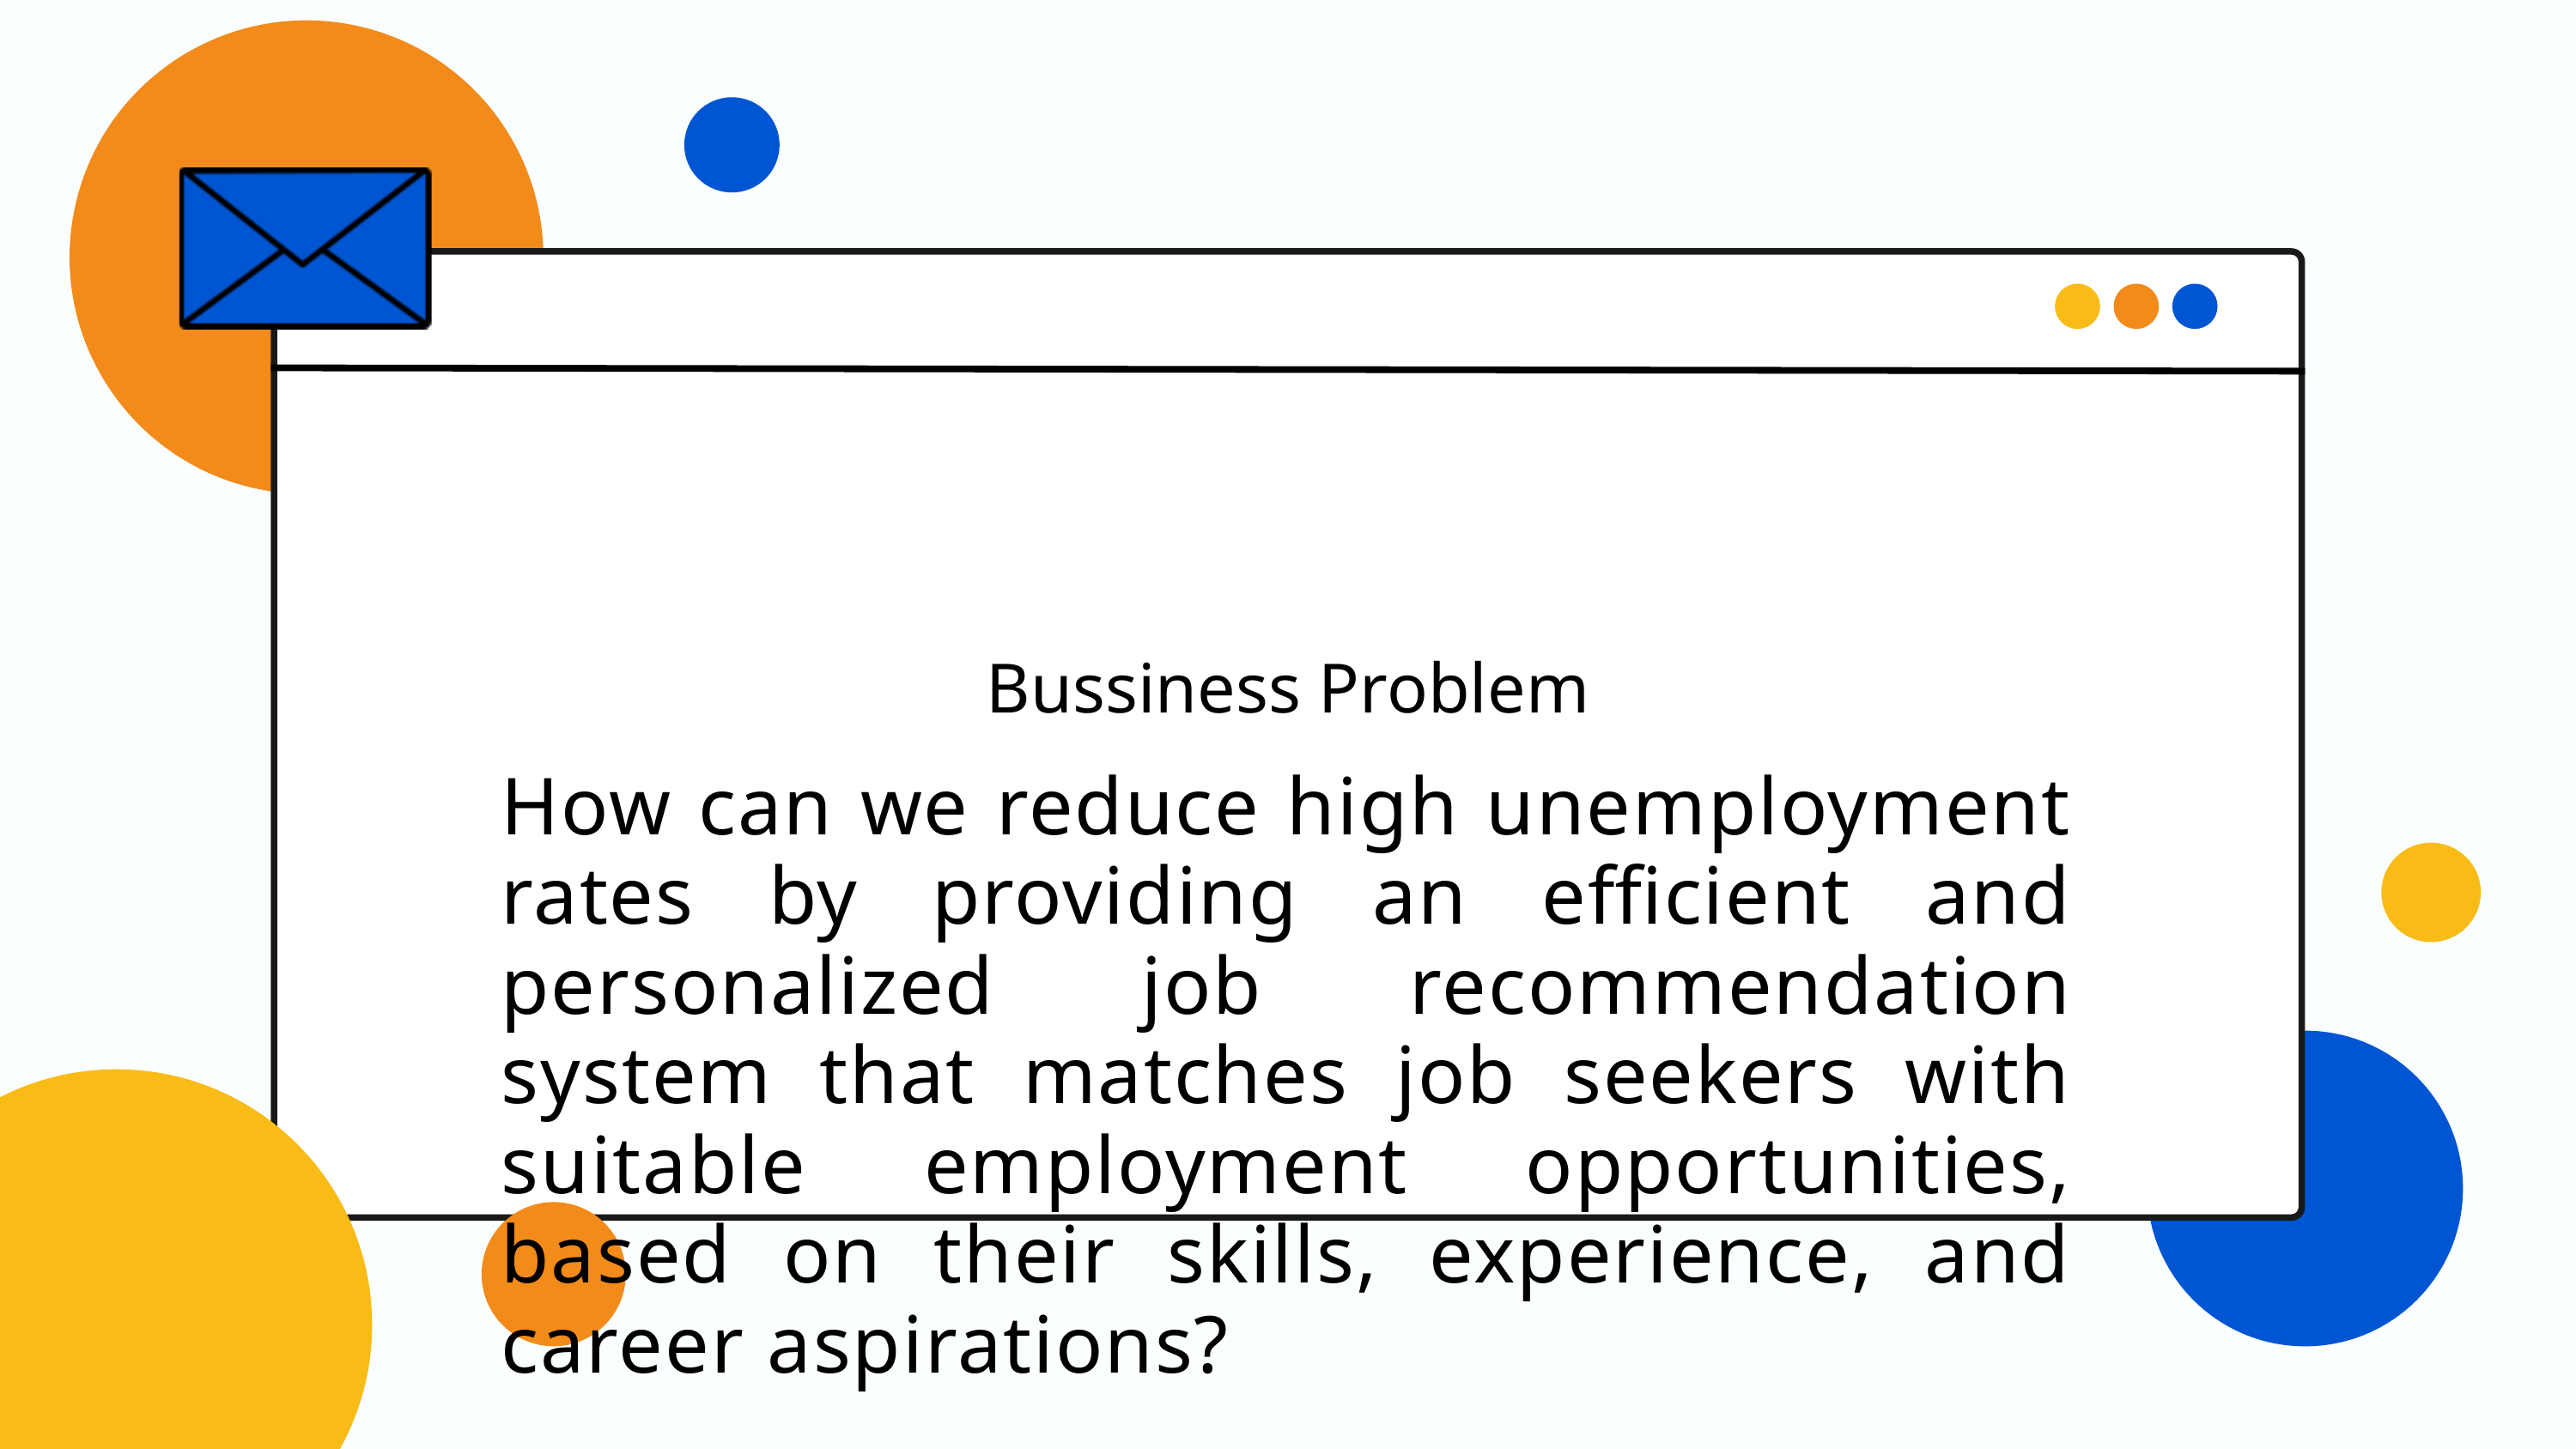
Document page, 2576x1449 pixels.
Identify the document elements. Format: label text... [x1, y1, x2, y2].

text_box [0, 1069, 373, 1449]
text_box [69, 20, 544, 494]
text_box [270, 247, 2306, 1222]
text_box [2381, 842, 2482, 943]
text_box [2054, 283, 2218, 330]
text_box How can we reduce high unemployment rates by providing an efficient and personalized job recommendation system that matches job seekers with suitable employment opportunities, based on their skills, experience, and career aspirations? [501, 1231, 2075, 1389]
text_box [481, 1202, 627, 1347]
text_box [683, 97, 781, 193]
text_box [2147, 1030, 2464, 1347]
